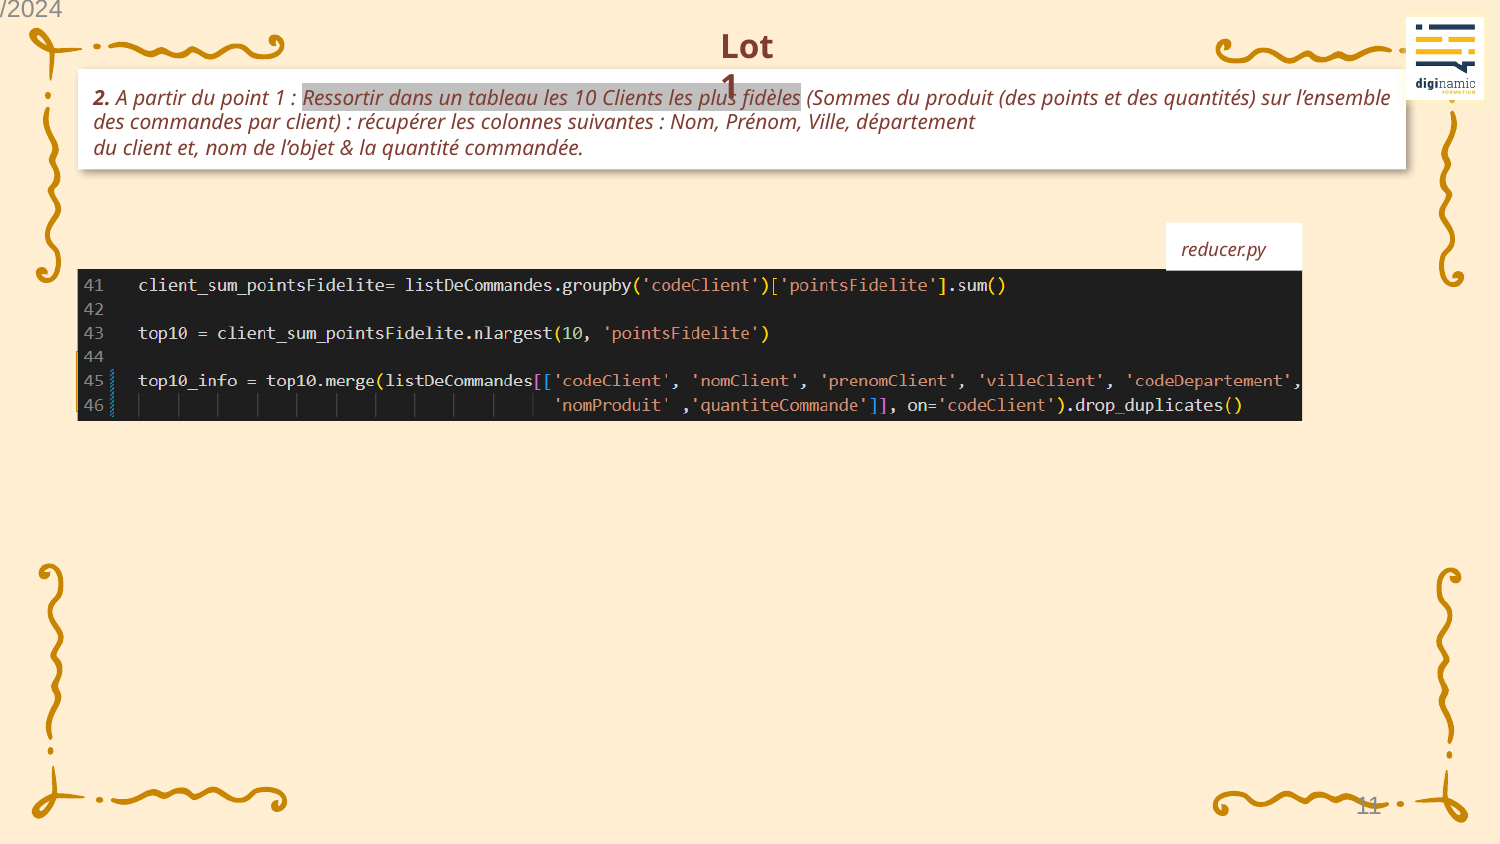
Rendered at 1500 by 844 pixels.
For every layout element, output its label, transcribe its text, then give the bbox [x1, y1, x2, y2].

text_box 2. A partir du point 1 : Ressortir dans un tableau les 10 Clients les plus fidèles (Sommes du produit (des points et des quantités) sur l’ensemble des commandes par client) : récupérer les colonnes suivantes : Nom, Prénom, Ville, département du client et, nom de l’objet & la quantité commandée. [78, 69, 1406, 170]
picture [1406, 17, 1484, 101]
text_box reducer.py [1166, 222, 1303, 269]
picture [77, 269, 1303, 421]
title Lot 1 [705, 10, 811, 77]
slide_number 11 [1059, 782, 1397, 828]
